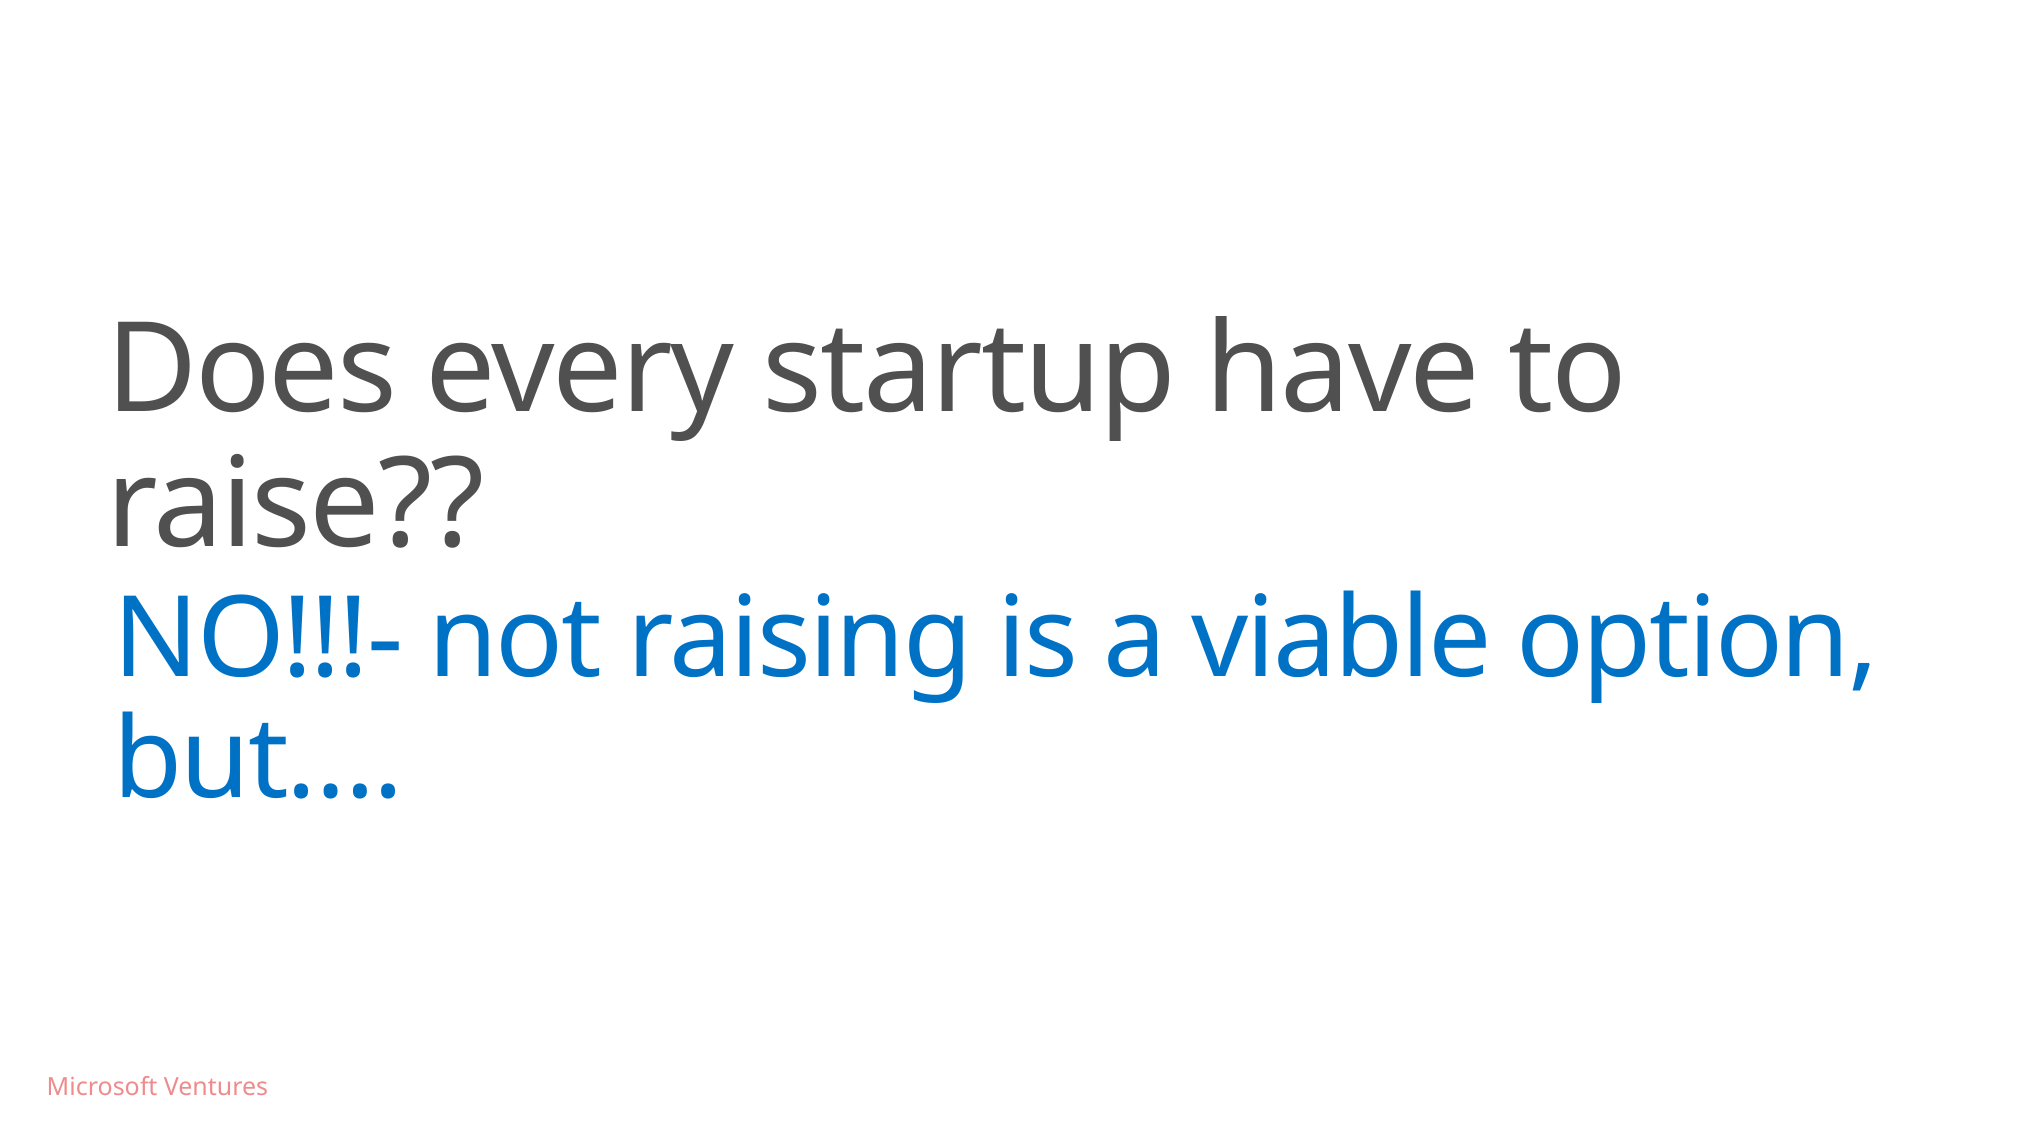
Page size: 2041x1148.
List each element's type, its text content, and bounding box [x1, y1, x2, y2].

footer Microsoft Ventures [31, 1056, 678, 1118]
text_box NO!!!- not raising is a viable option, but…. [89, 564, 2041, 715]
title Does every startup have to raise?? [82, 288, 2033, 440]
